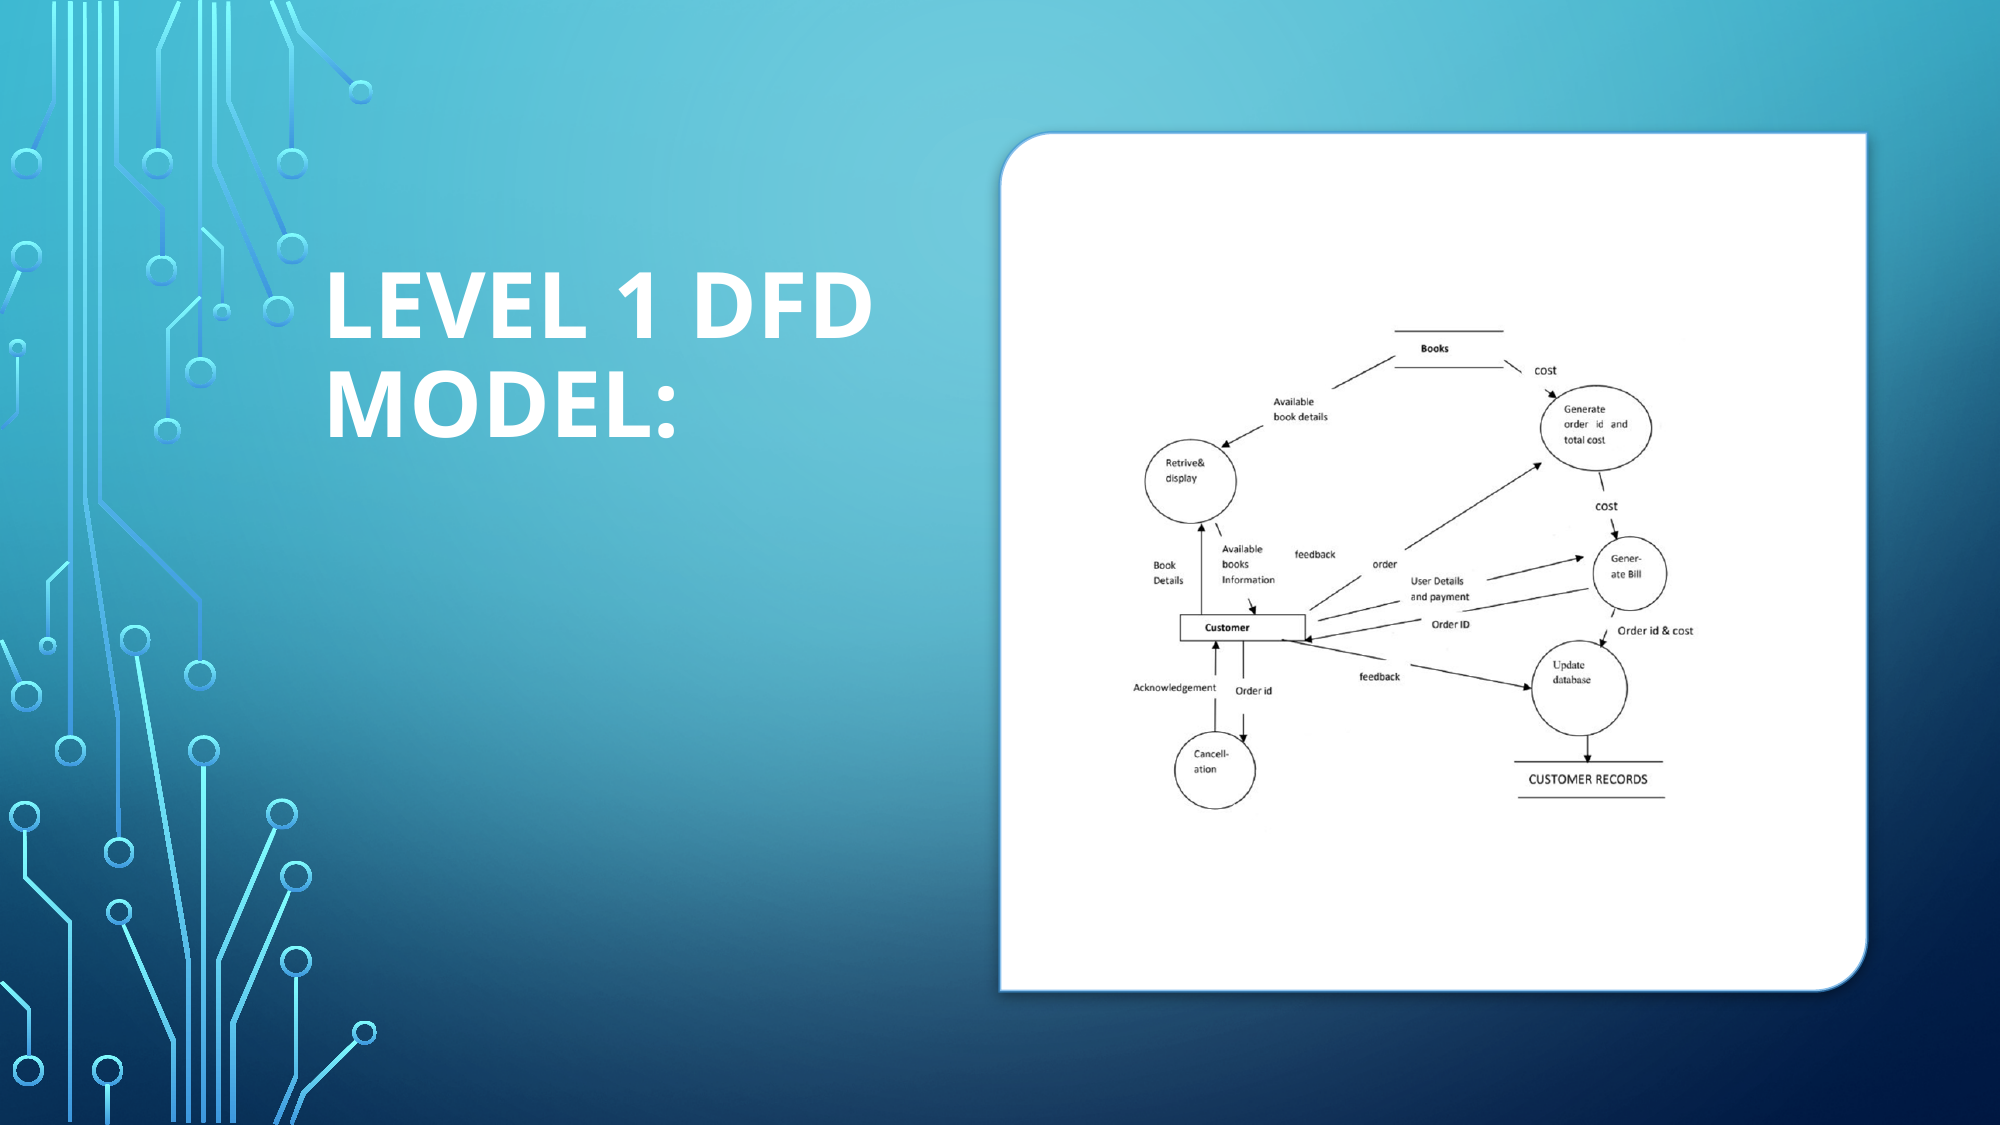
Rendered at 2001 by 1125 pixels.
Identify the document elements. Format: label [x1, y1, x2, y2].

picture [379, 0, 2000, 1125]
text_box [0, 0, 379, 1125]
